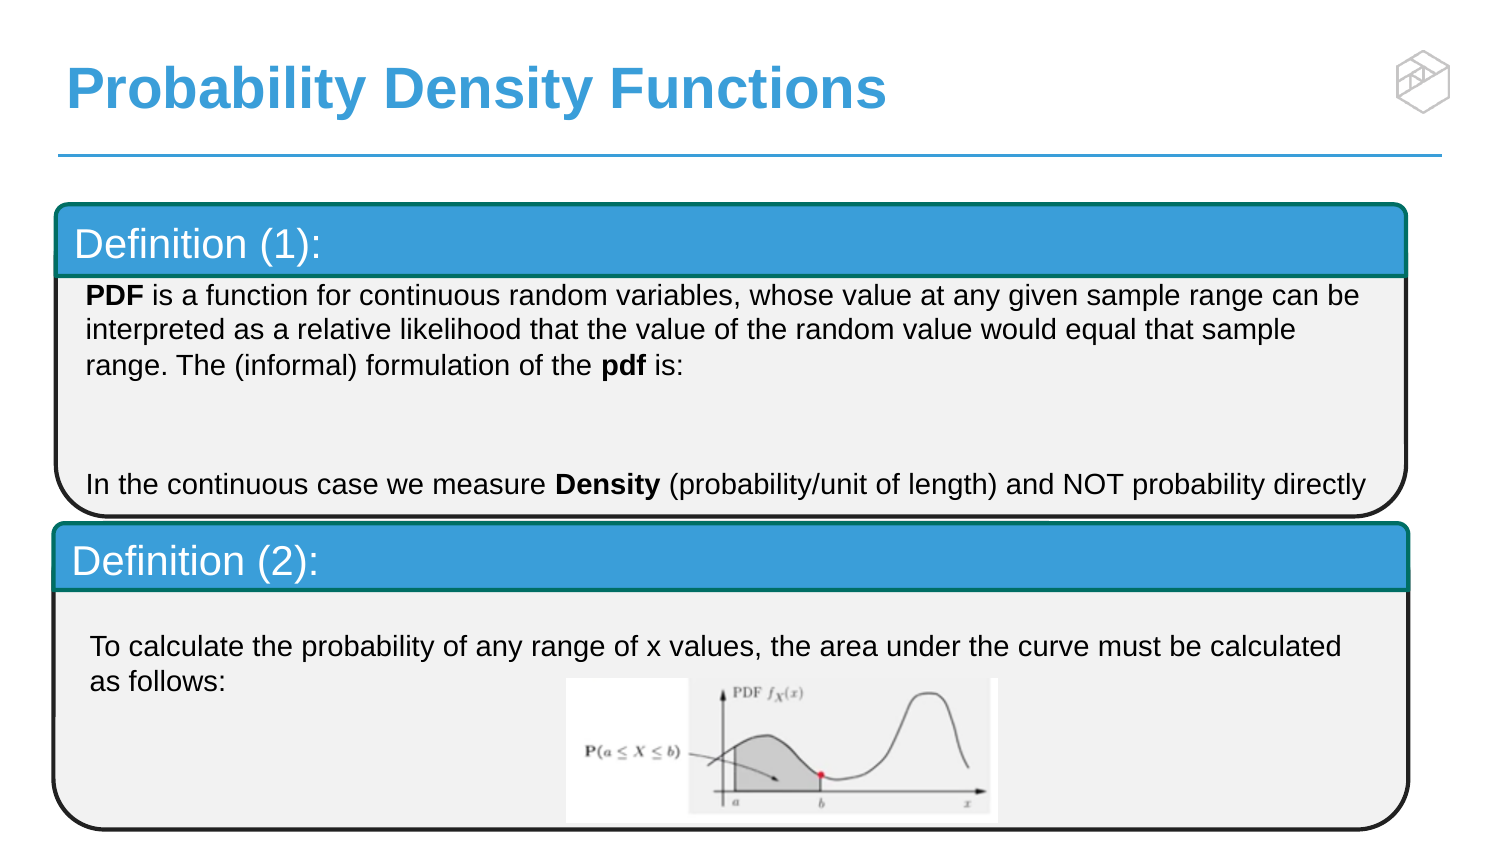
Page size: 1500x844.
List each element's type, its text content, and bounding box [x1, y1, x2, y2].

title Probability Density Functions [51, 35, 1135, 130]
picture [1396, 49, 1451, 114]
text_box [53, 522, 1409, 830]
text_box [55, 204, 1407, 517]
picture [566, 677, 998, 824]
